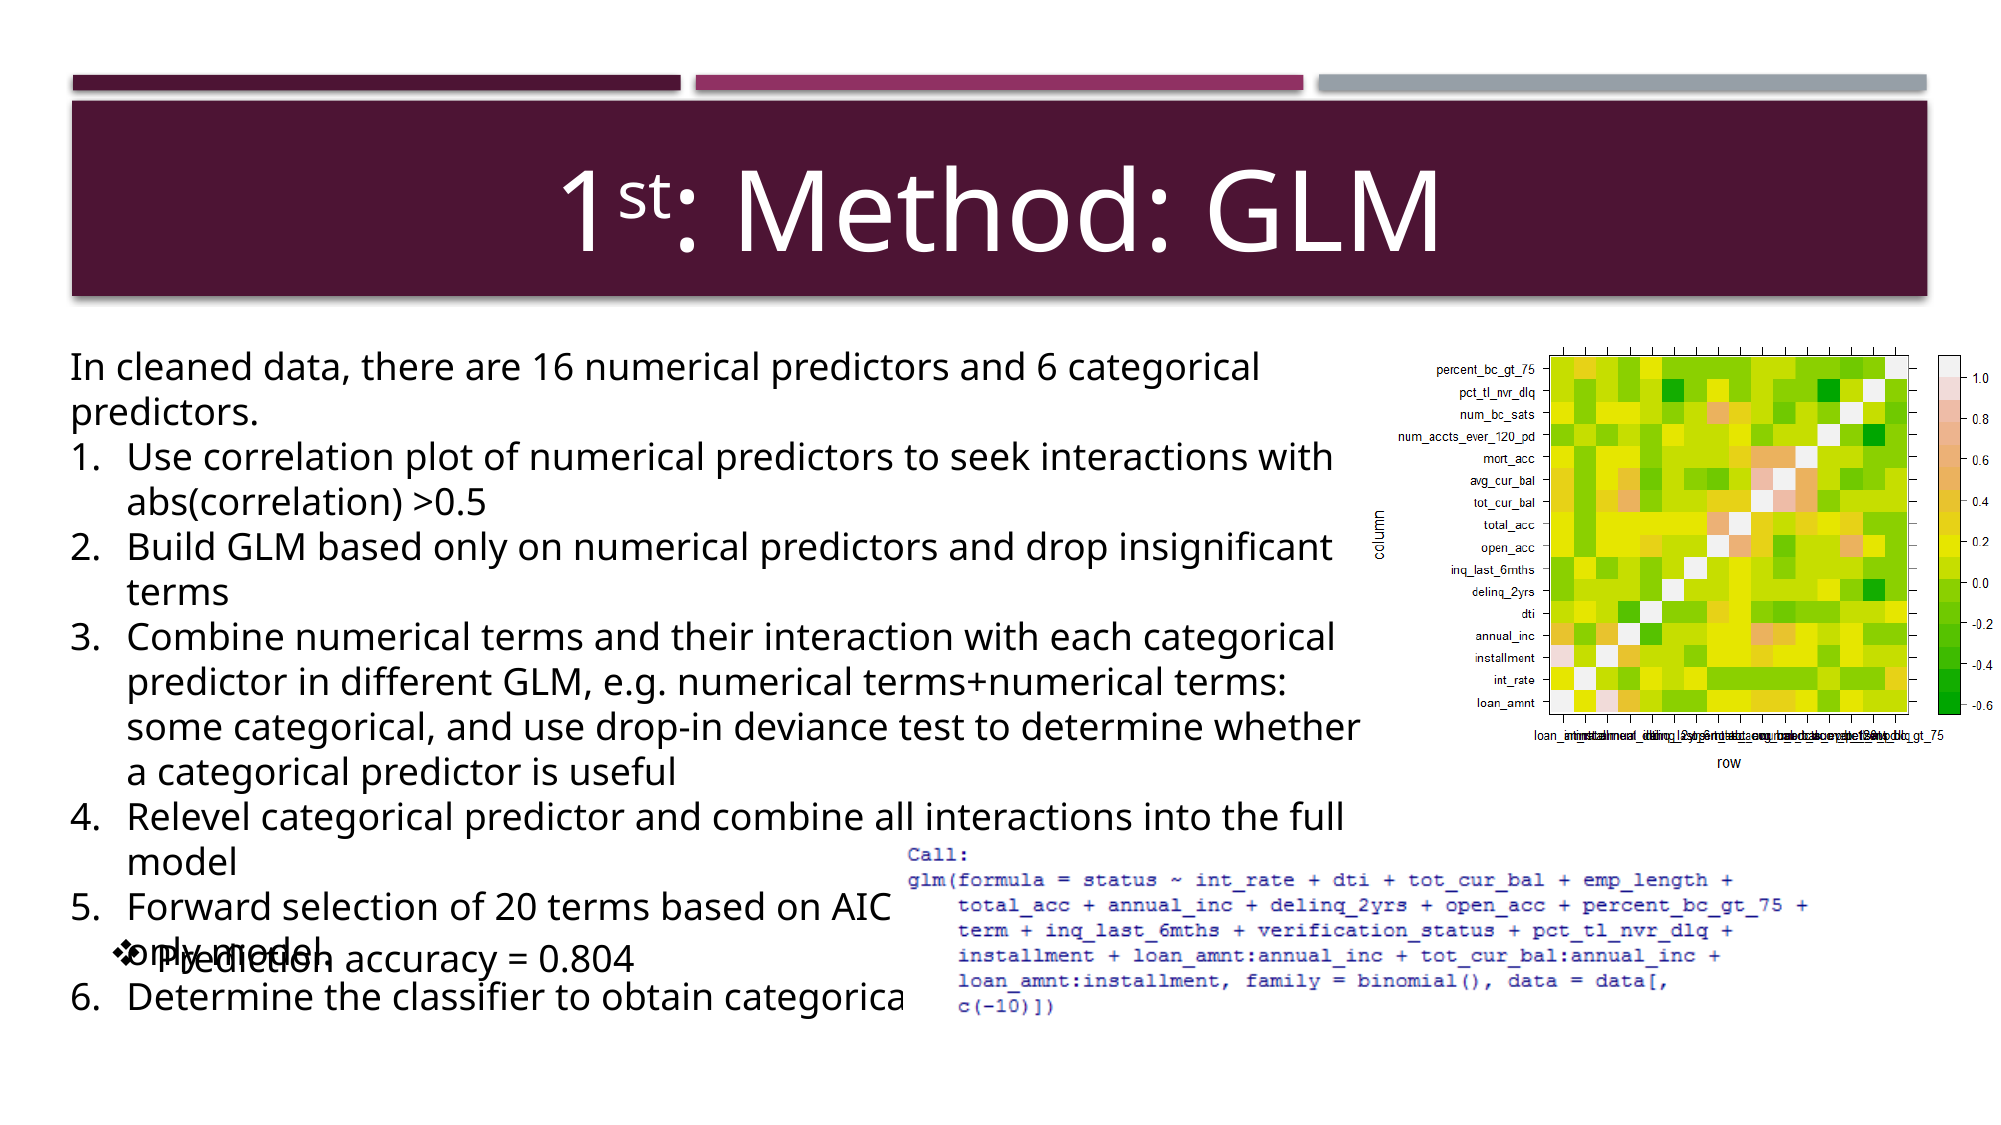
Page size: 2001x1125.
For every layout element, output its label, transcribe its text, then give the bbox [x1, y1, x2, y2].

picture [1363, 334, 2000, 770]
picture [903, 831, 1825, 1028]
title 1st: Method: GLM [95, 115, 1905, 282]
text_box Prediction accuracy = 0.804 [94, 927, 650, 988]
text_box In cleaned data, there are 16 numerical predictors and 6 categorical predictors. Use correlation plot of numerical predictors to seek interactions with abs(correlation) >0.5 Build GLM based only on numerical predictors and drop insignificant terms Combine numerical terms and their interaction with each categorical predictor in different GLM, e.g. numerical terms+numerical terms: some categorical, and use drop-in deviance test to determine whether a categorical predictor is useful Relevel categorical predictor and combine all interactions into the full model Forward selection of 20 terms based on AIC starting from intercept-only model. Determine the classifier to obtain categorical fitted value. [55, 335, 1395, 1115]
